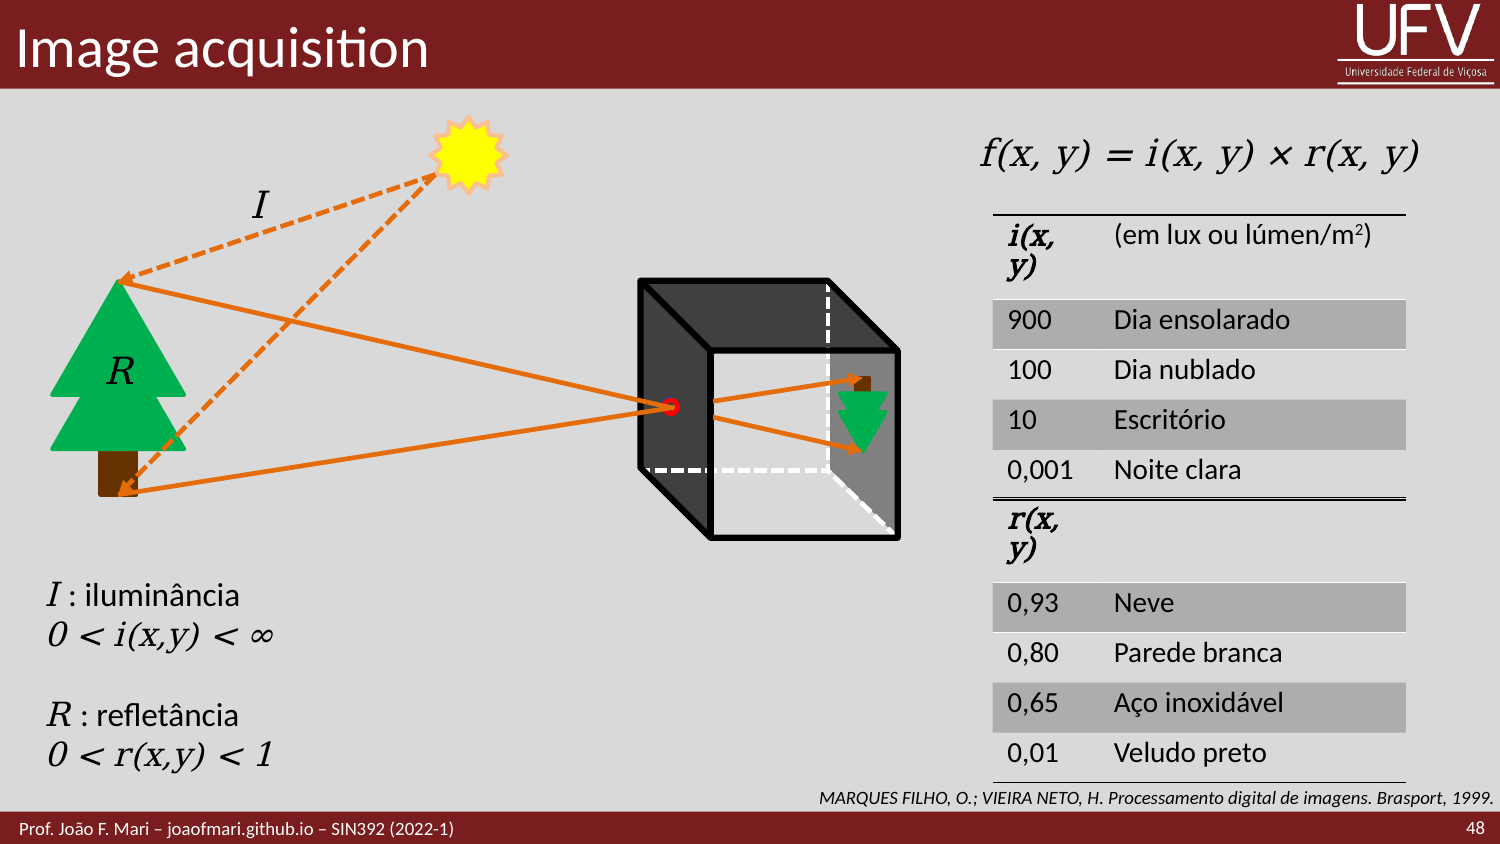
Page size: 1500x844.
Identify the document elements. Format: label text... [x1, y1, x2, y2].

text_box MARQUES FILHO, O.; VIEIRA NETO, H. Processamento digital de imagens. Brasport, 1999. [783, 780, 1500, 815]
table_header (em lux ou lúmen/m2) [1099, 216, 1406, 299]
table_header i(x, y) [993, 216, 1099, 299]
text_box I : iluminância 0 < i(x,y) < ∞ R : refletância 0 < r(x,y) < 1 [29, 566, 289, 781]
table_cell 100 [993, 350, 1099, 400]
table_cell 0,65 [993, 683, 1099, 733]
table_cell Parede branca [1099, 633, 1406, 683]
title Image acquisition [0, 0, 1500, 88]
table_cell 0,01 [993, 733, 1099, 780]
footer Prof. João F. Mari – joaofmari.github.io – SIN392 (2022-1) [0, 812, 1034, 844]
table_cell Veludo preto [1099, 733, 1406, 780]
table_cell Aço inoxidável [1099, 683, 1406, 733]
list [0, 88, 1500, 812]
table_cell Neve [1099, 583, 1406, 632]
table_cell 0,80 [993, 633, 1099, 683]
table_cell Dia nublado [1099, 350, 1406, 400]
table_header r(x, y) [993, 498, 1099, 582]
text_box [51, 116, 899, 539]
table_header [1099, 498, 1406, 582]
table_cell 10 [993, 400, 1099, 450]
table_cell 900 [993, 300, 1099, 349]
table_cell Dia ensolarado [1099, 300, 1406, 349]
table_cell 0,001 [993, 450, 1099, 497]
table_cell 0,93 [993, 583, 1099, 632]
table_cell Noite clara [1099, 450, 1406, 497]
slide_number 48 [1328, 815, 1500, 844]
table_cell Escritório [1099, 400, 1406, 450]
text_box f(x, y) = i(x, y) × r(x, y) [963, 121, 1435, 182]
